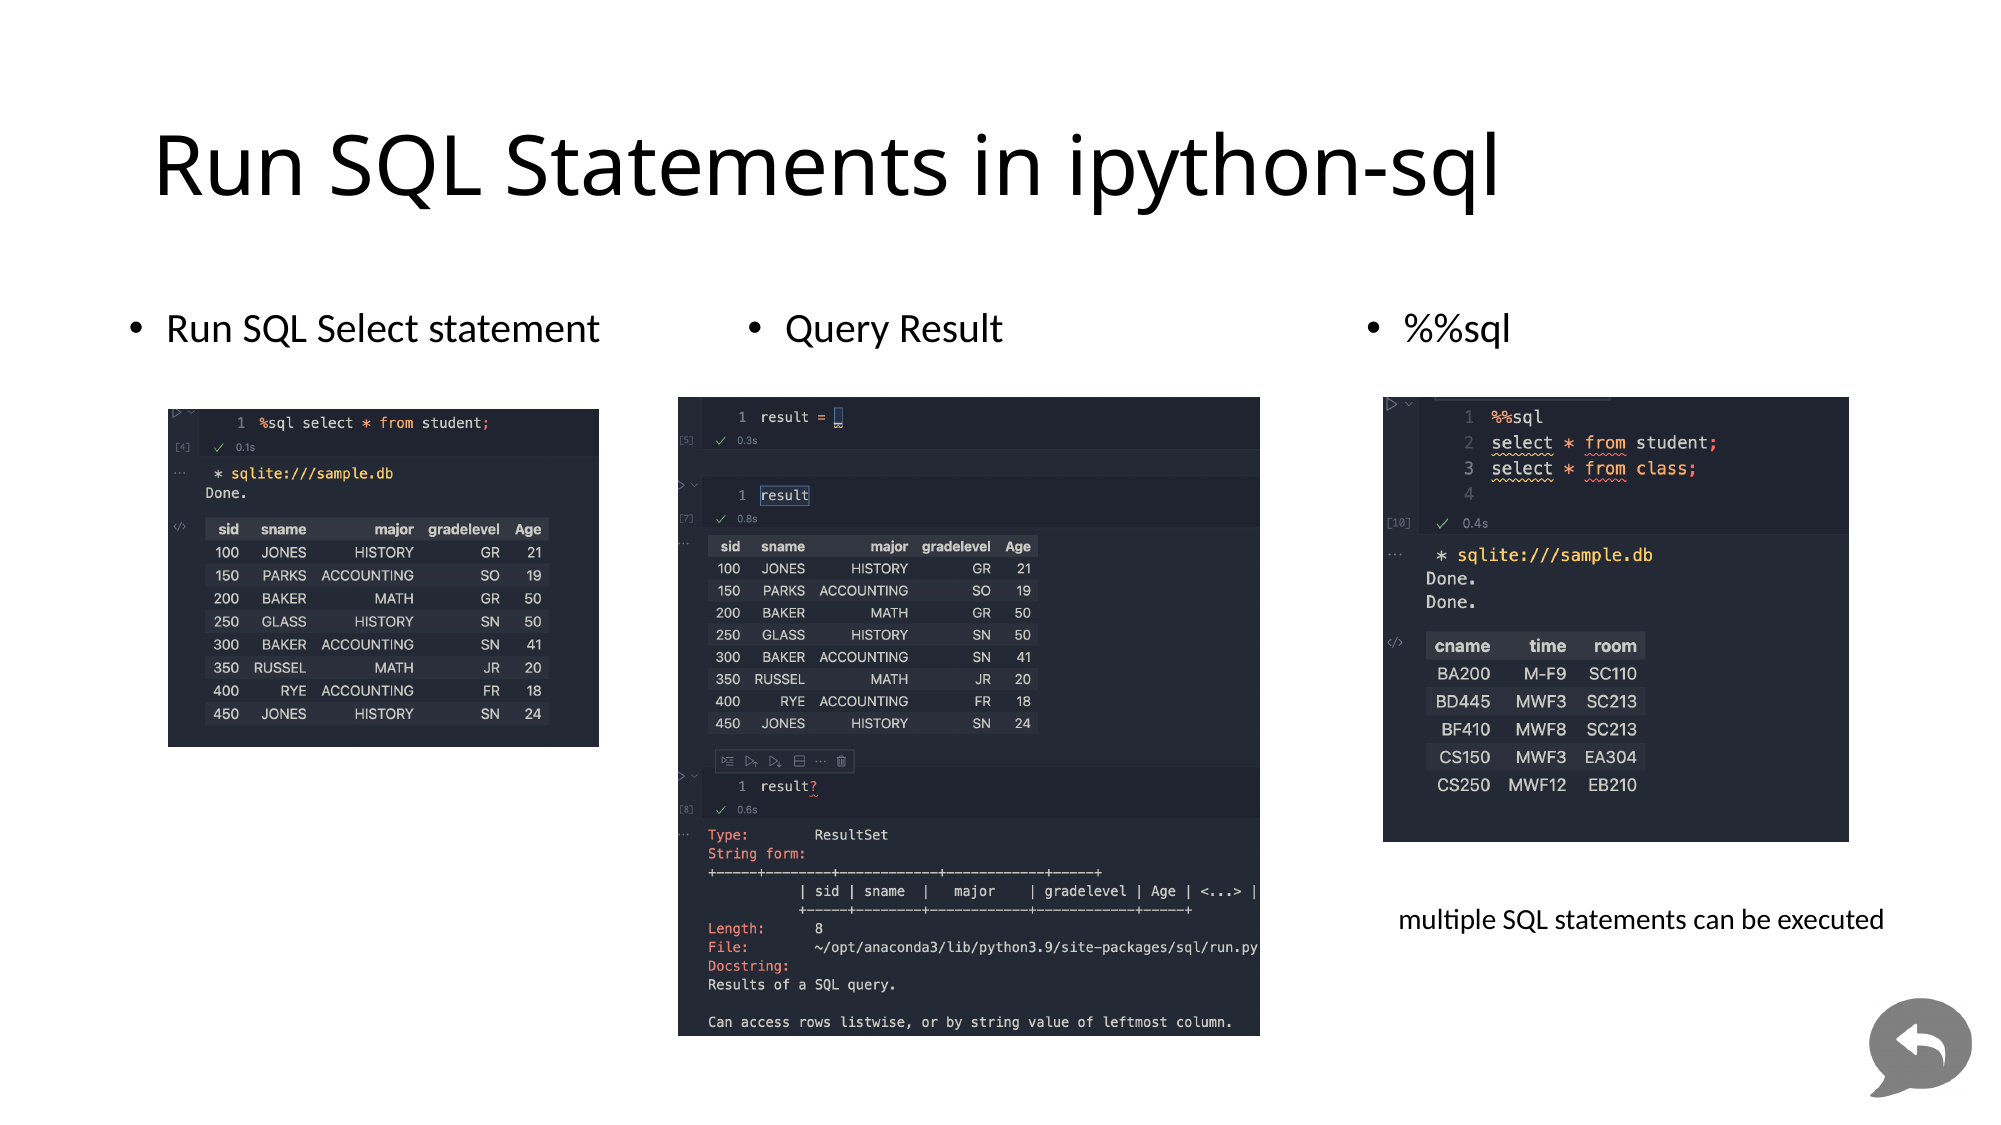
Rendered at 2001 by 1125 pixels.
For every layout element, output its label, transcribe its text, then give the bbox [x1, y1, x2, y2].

text_box %%sql [1351, 299, 1929, 1014]
picture [678, 397, 1260, 1036]
text_box multiple SQL statements can be executed [1383, 893, 1907, 943]
picture [168, 408, 599, 747]
title Run SQL Statements in ipython-sql [137, 59, 1863, 278]
picture [1869, 996, 1972, 1099]
text_box Query Result [732, 299, 1310, 1014]
picture [1383, 397, 1849, 843]
list Run SQL Select statement [113, 299, 691, 1014]
